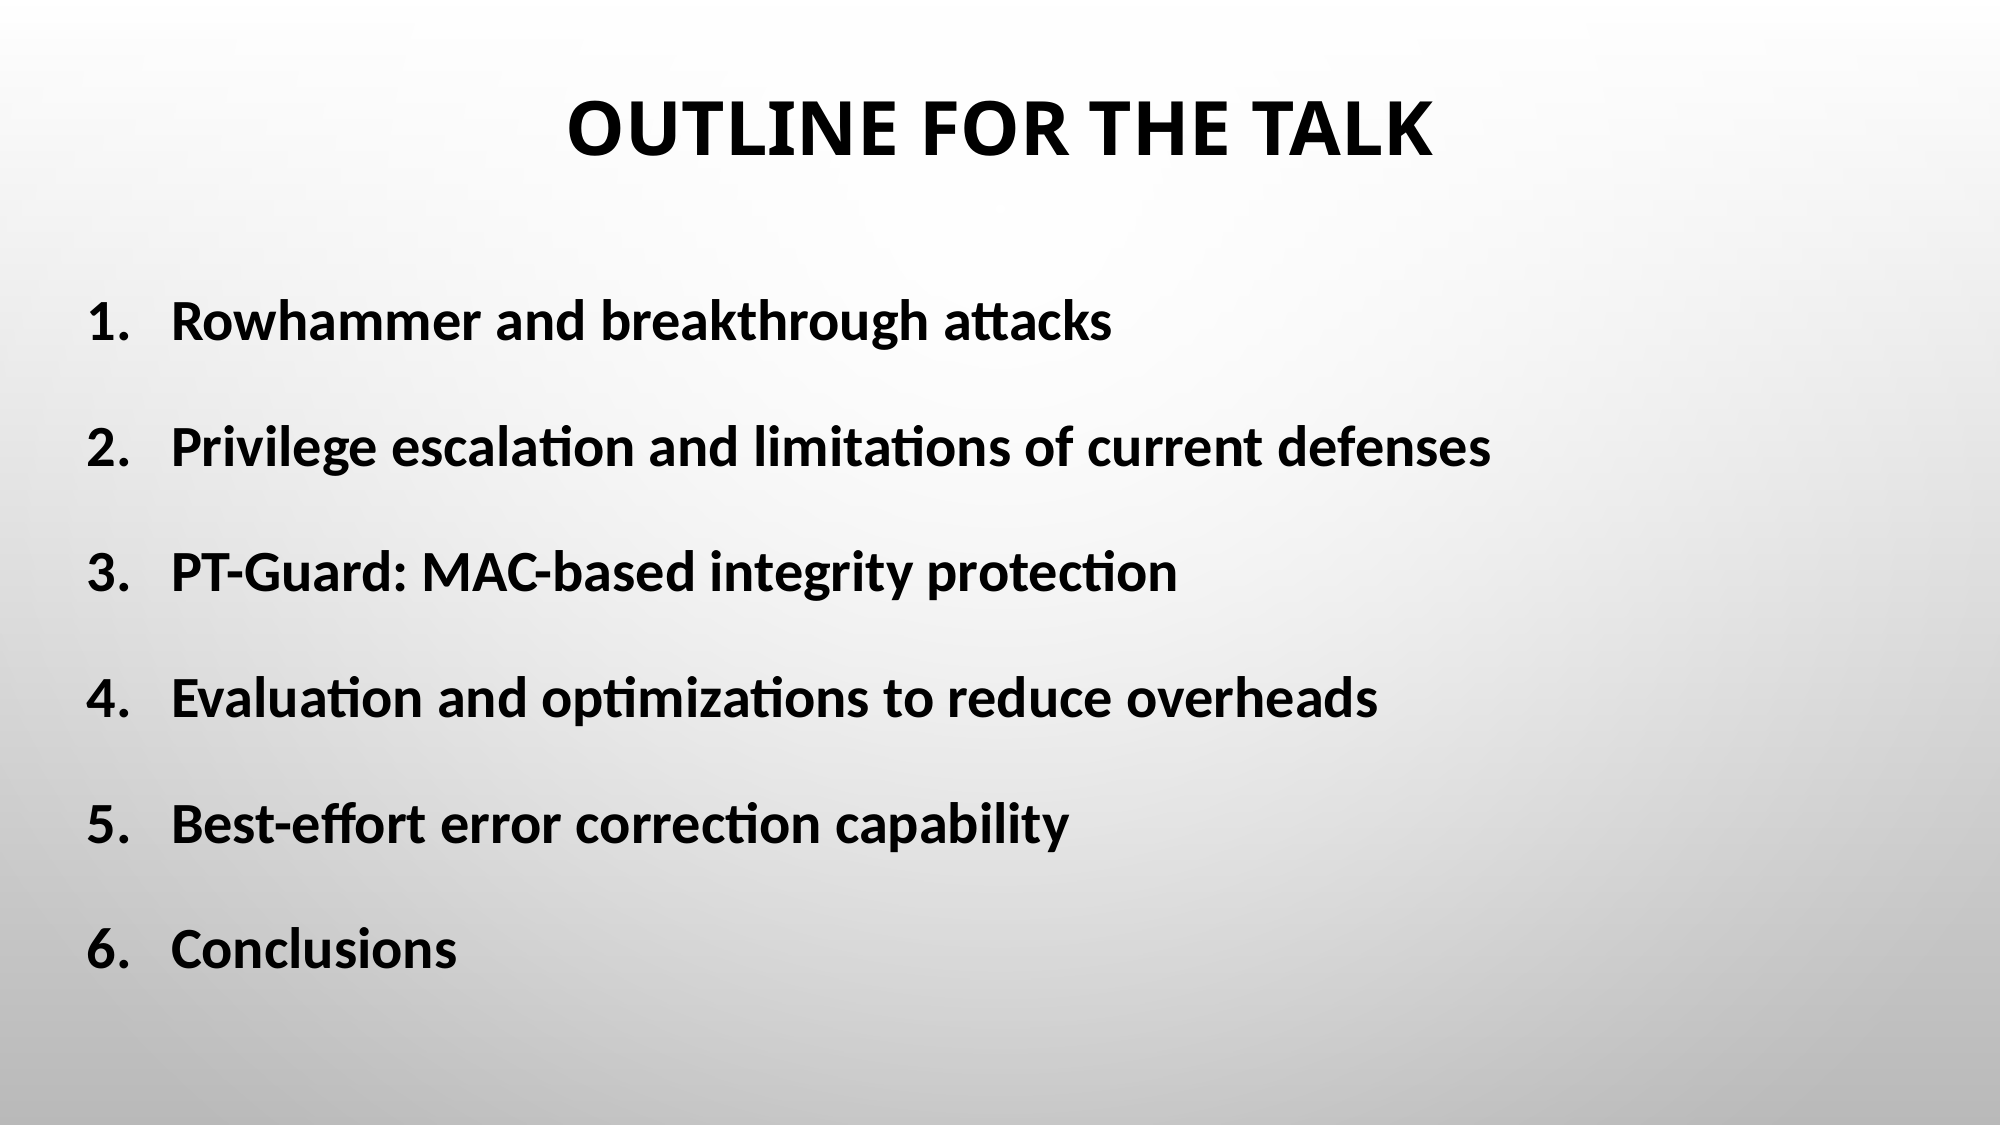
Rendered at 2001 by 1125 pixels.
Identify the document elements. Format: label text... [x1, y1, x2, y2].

picture [0, 0, 2000, 1125]
list Rowhammer and breakthrough attacks Privilege escalation and limitations of current defenses PT-Guard: MAC-based integrity protection Evaluation and optimizations to reduce overheads Best-effort error correction capability Conclusions [71, 240, 1586, 1005]
title Outline for the talk [149, 0, 1851, 262]
